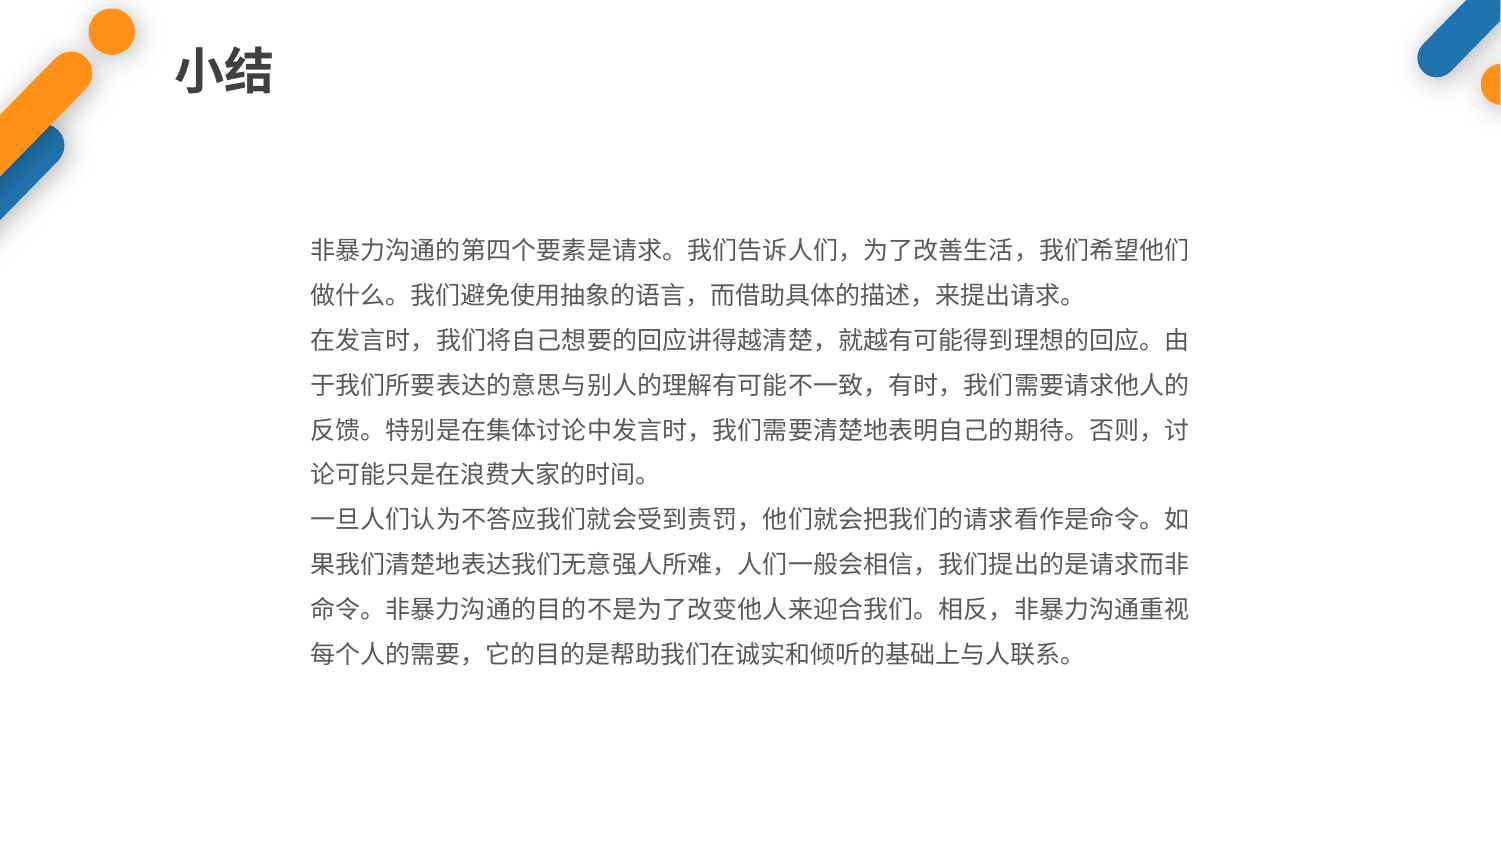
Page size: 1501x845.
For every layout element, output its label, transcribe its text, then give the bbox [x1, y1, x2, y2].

text_box 小结 [159, 32, 1046, 108]
text_box 非暴力沟通的第四个要素是请求。我们告诉人们，为了改善生活，我们希望他们做什么。我们避免使用抽象的语言，而借助具体的描述，来提出请求。 在发言时，我们将自己想要的回应讲得越清楚，就越有可能得到理想的回应。由于我们所要表达的意思与别人的理解有可能不一致，有时，我们需要请求他人的反馈。特别是在集体讨论中发言时，我们需要清楚地表明自己的期待。否则，讨论可能只是在浪费大家的时间。 一旦人们认为不答应我们就会受到责罚，他们就会把我们的请求看作是命令。如果我们清楚地表达我们无意强人所难，人们一般会相信，我们提出的是请求而非命令。非暴力沟通的目的不是为了改变他人来迎合我们。相反，非暴力沟通重视每个人的需要，它的目的是帮助我们在诚实和倾听的基础上与人联系。 [295, 212, 1205, 676]
